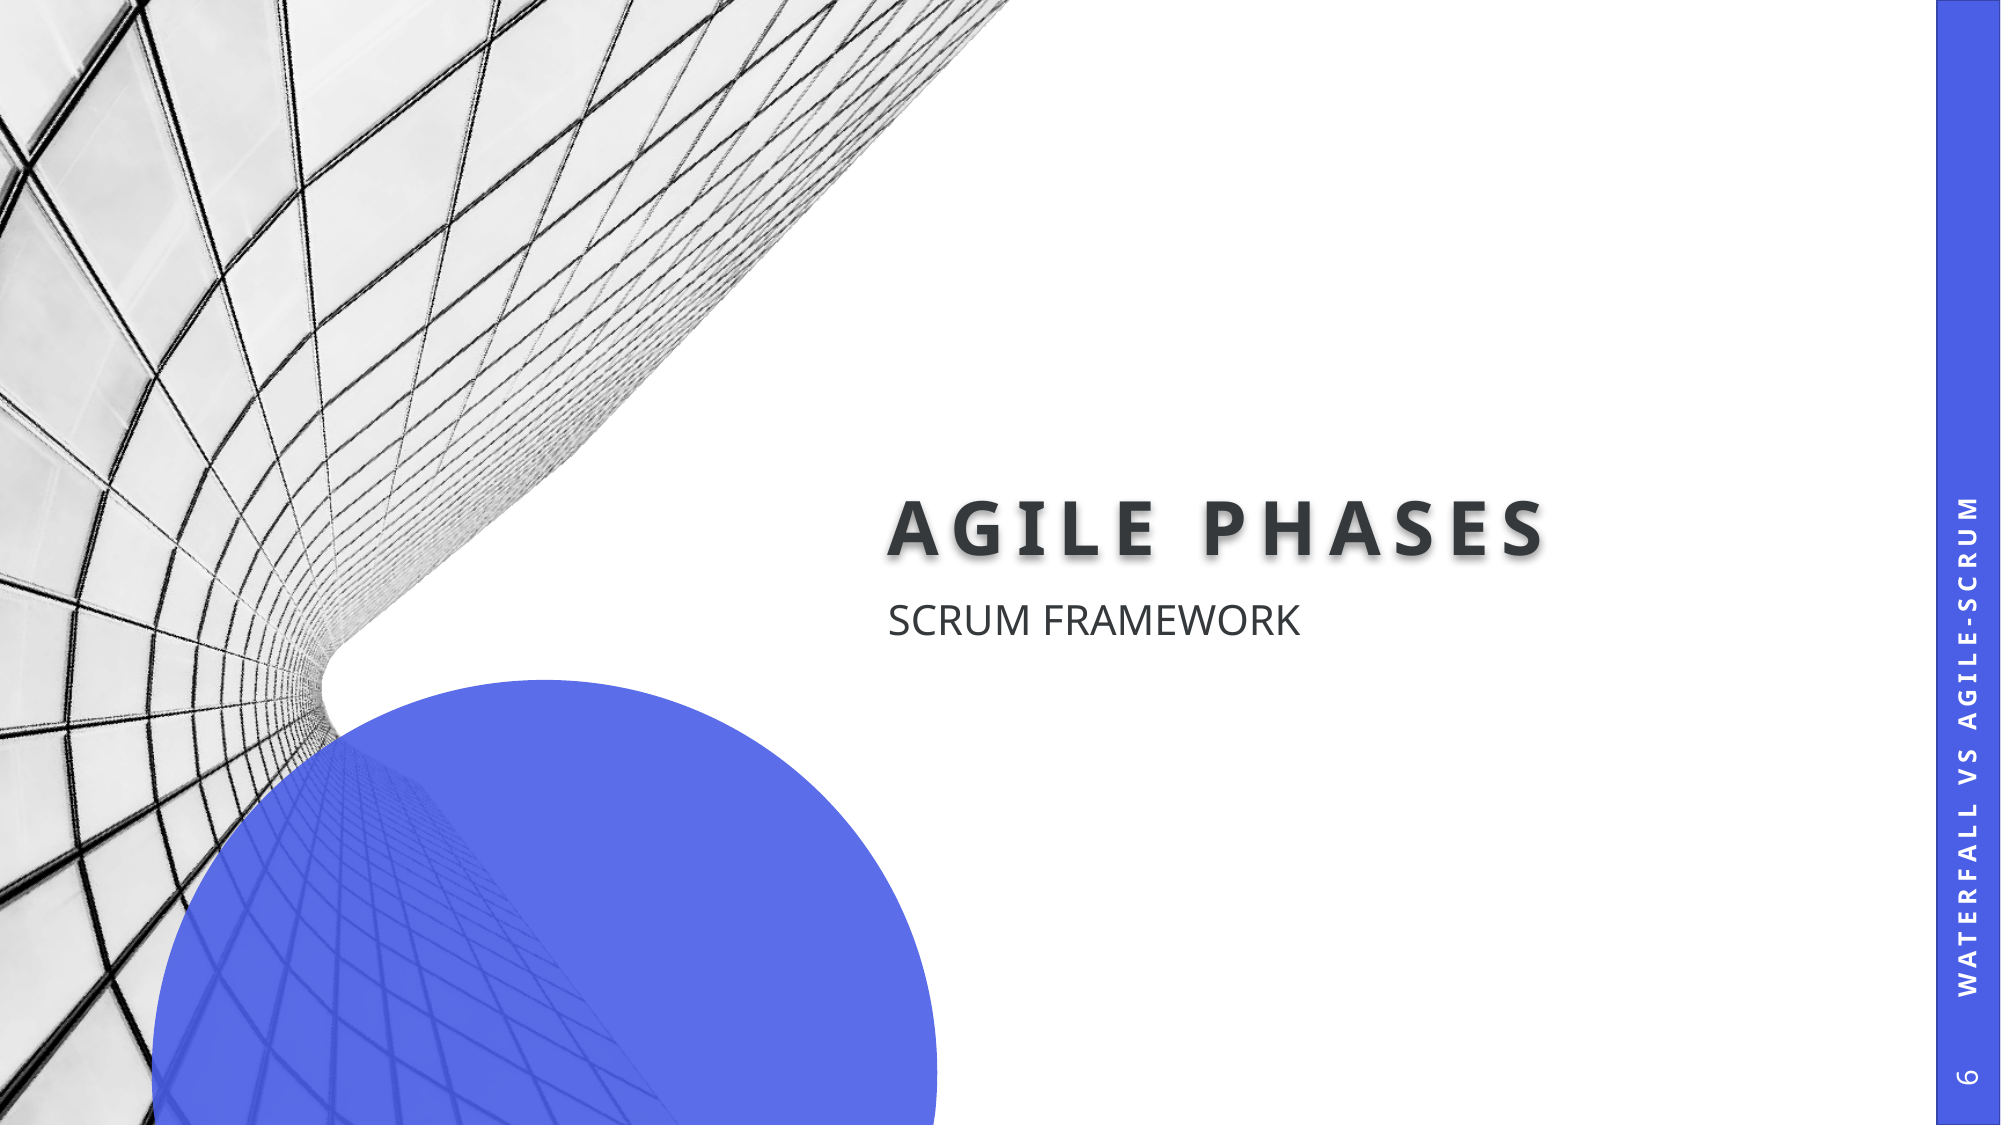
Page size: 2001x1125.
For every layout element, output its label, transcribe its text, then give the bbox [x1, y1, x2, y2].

title Agile Phases [888, 335, 1878, 569]
footer Waterfall vs Agile-Scrum [1937, 0, 2000, 1032]
subtitle Scrum framework [888, 569, 1878, 748]
slide_number 6 [1937, 1032, 2000, 1125]
